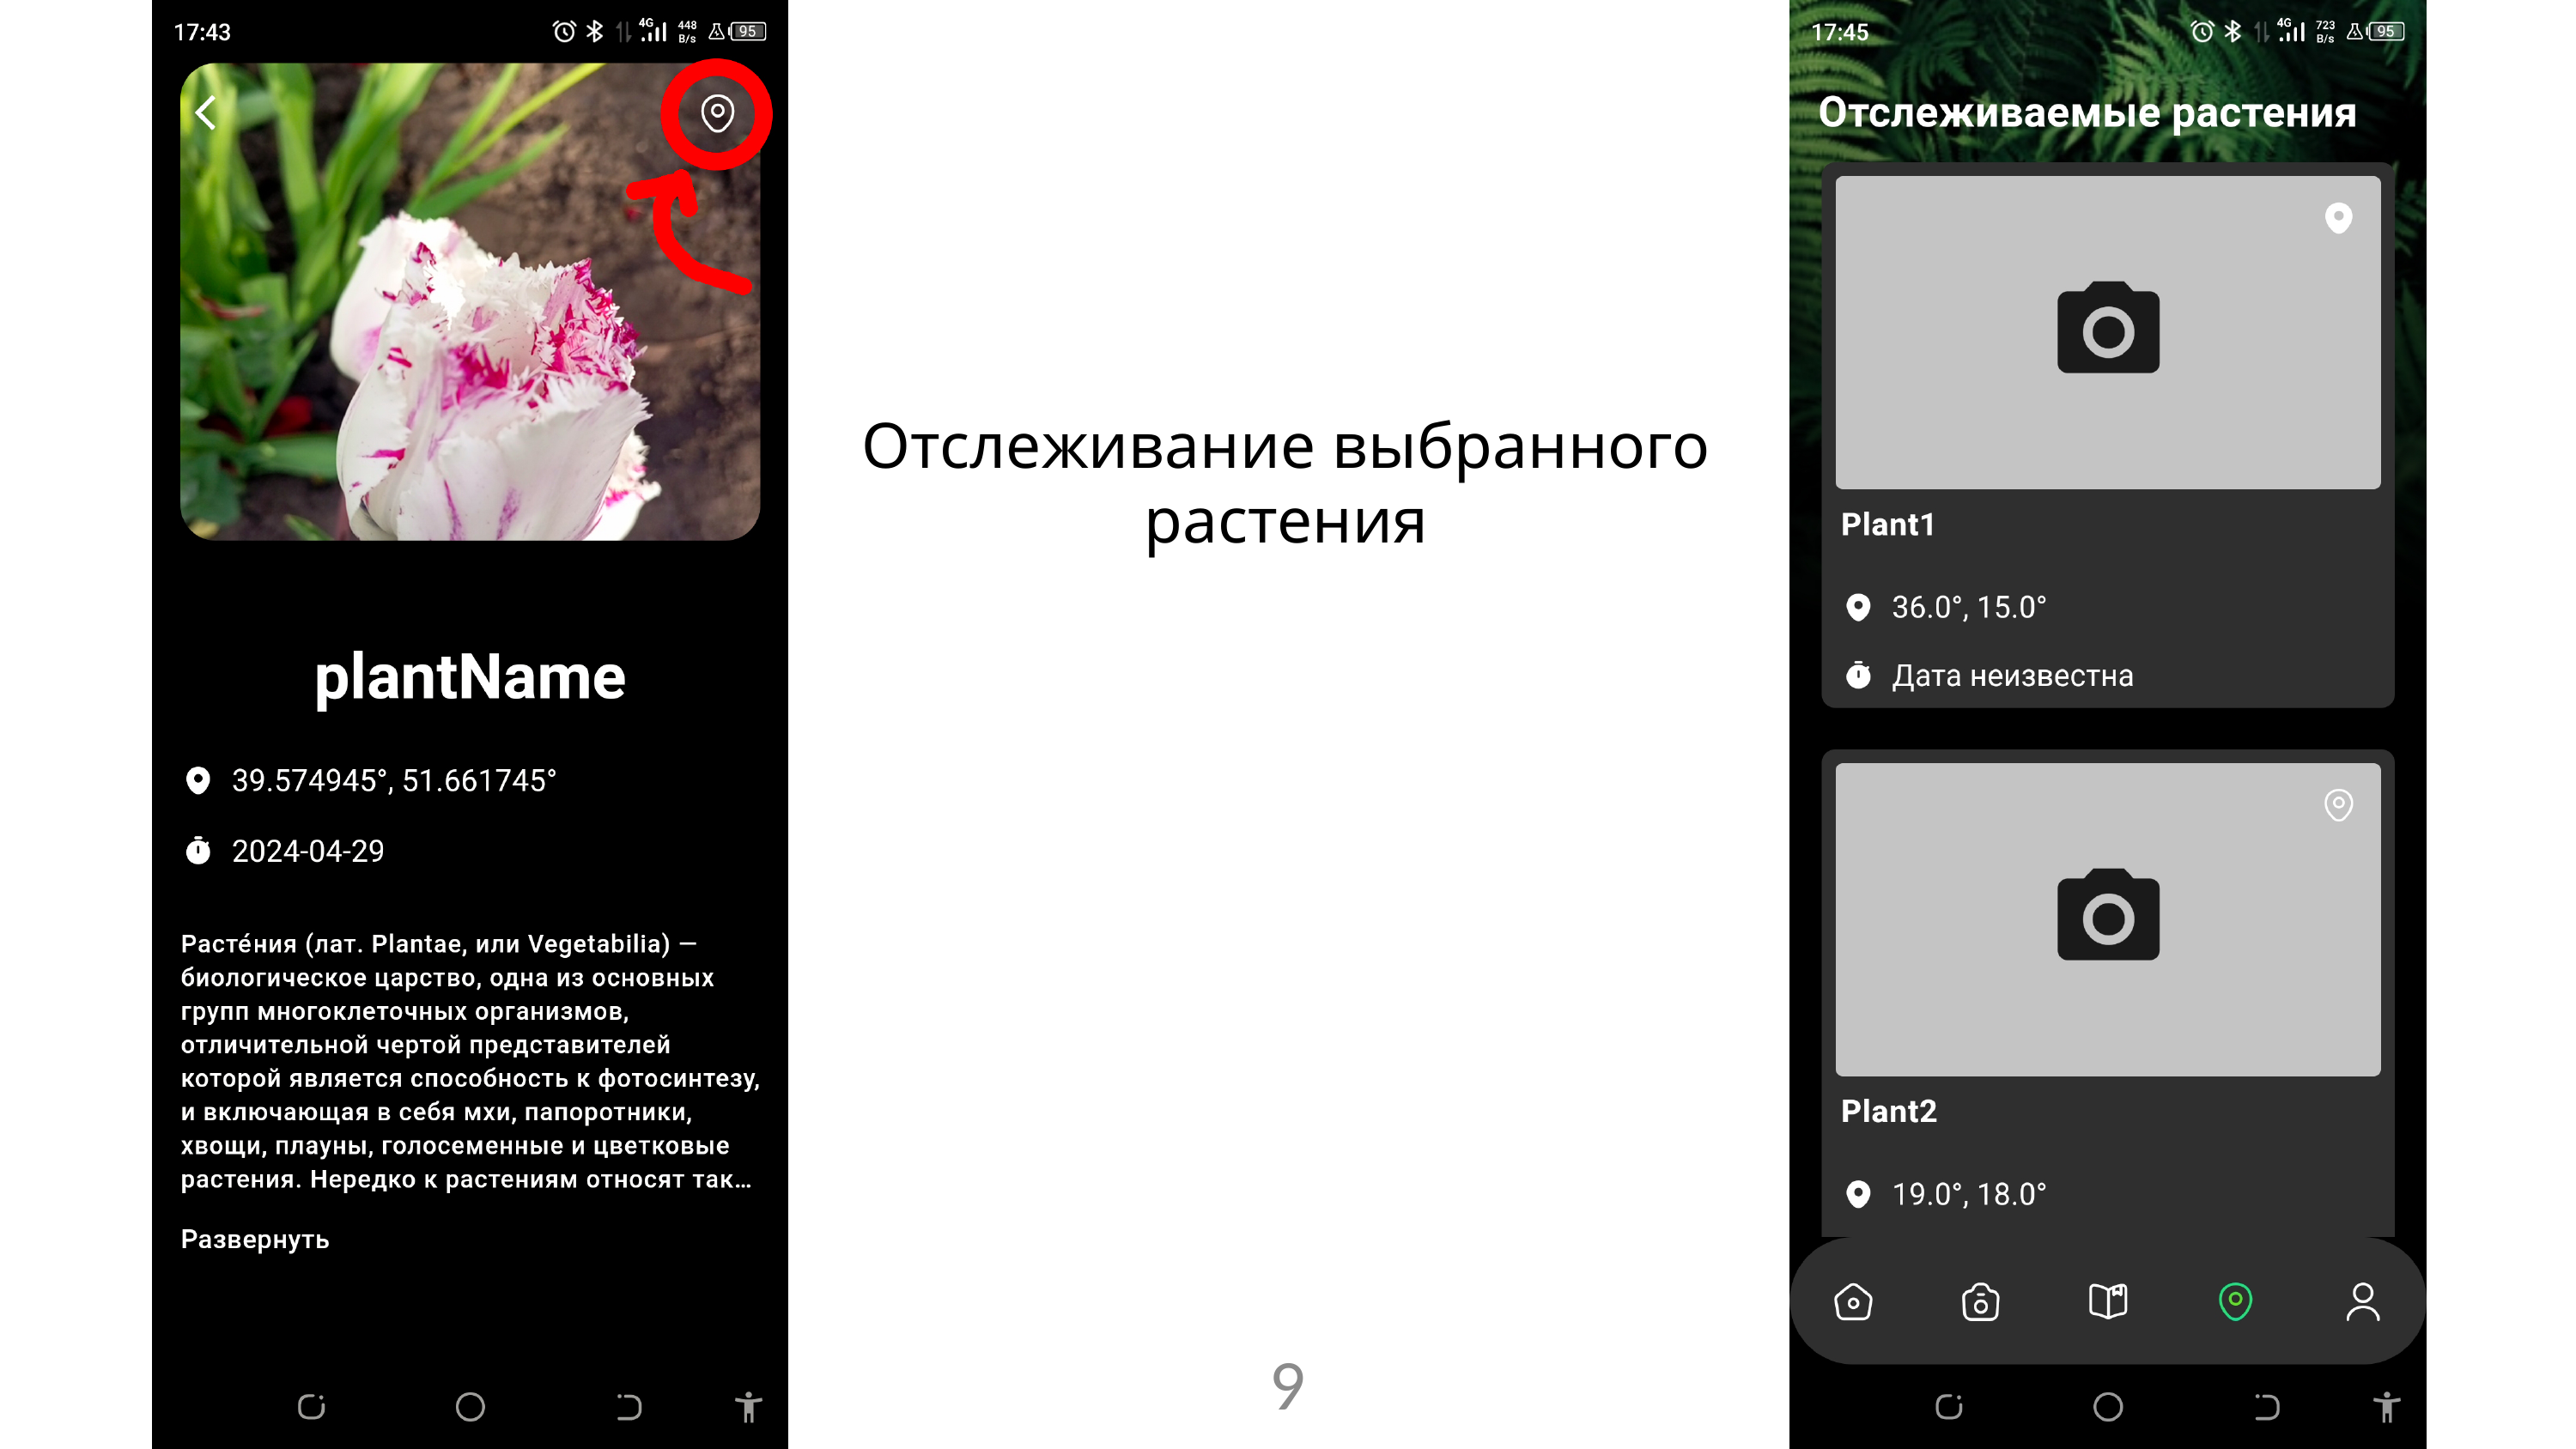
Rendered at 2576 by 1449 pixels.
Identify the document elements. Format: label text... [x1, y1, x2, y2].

text_box Отслеживание выбранного растения [811, 405, 1760, 556]
picture [151, 0, 789, 1449]
slide_number 9 [1138, 1355, 1438, 1408]
picture [1789, 0, 2427, 1449]
